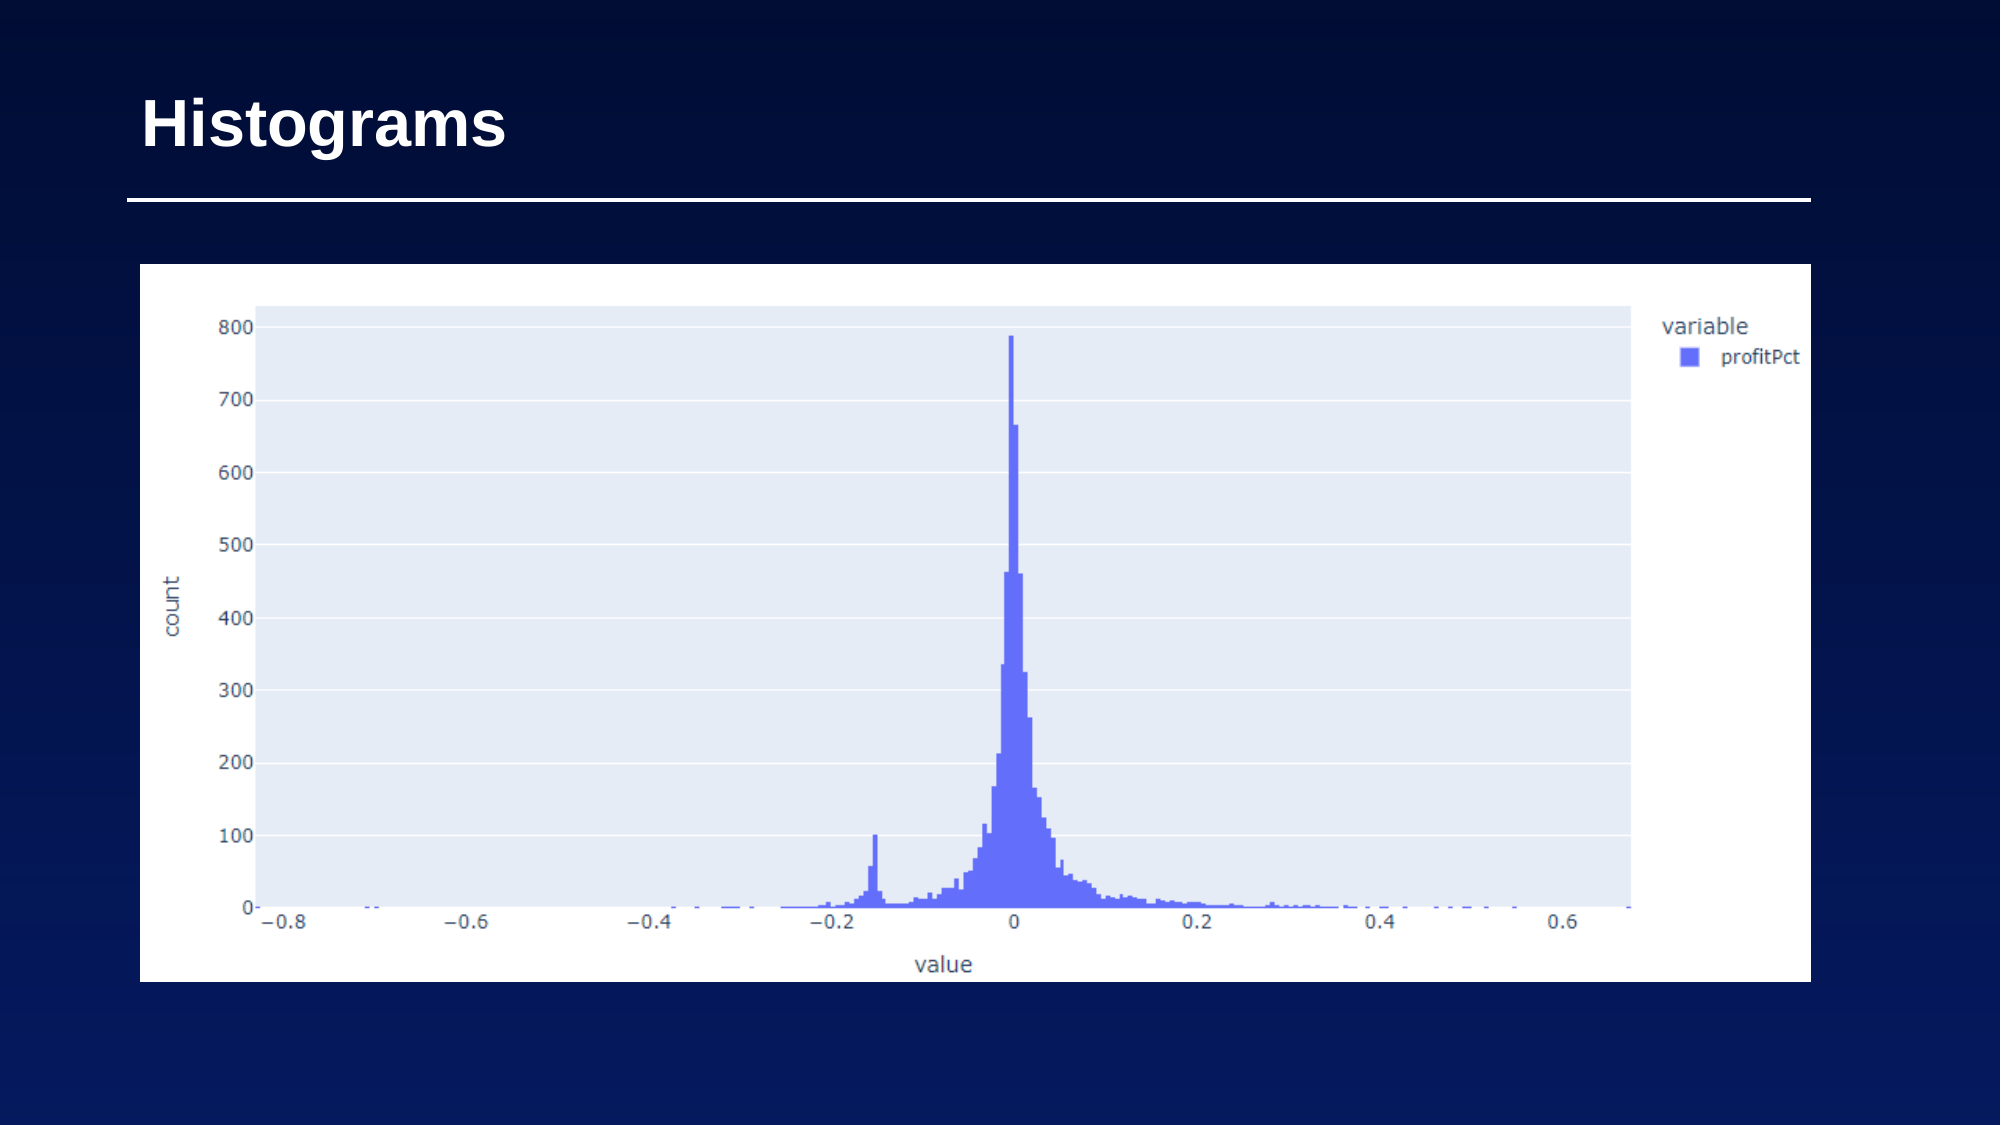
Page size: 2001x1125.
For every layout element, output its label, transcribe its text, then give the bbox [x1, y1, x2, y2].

picture [140, 264, 1811, 982]
title Histograms [126, 0, 1908, 169]
